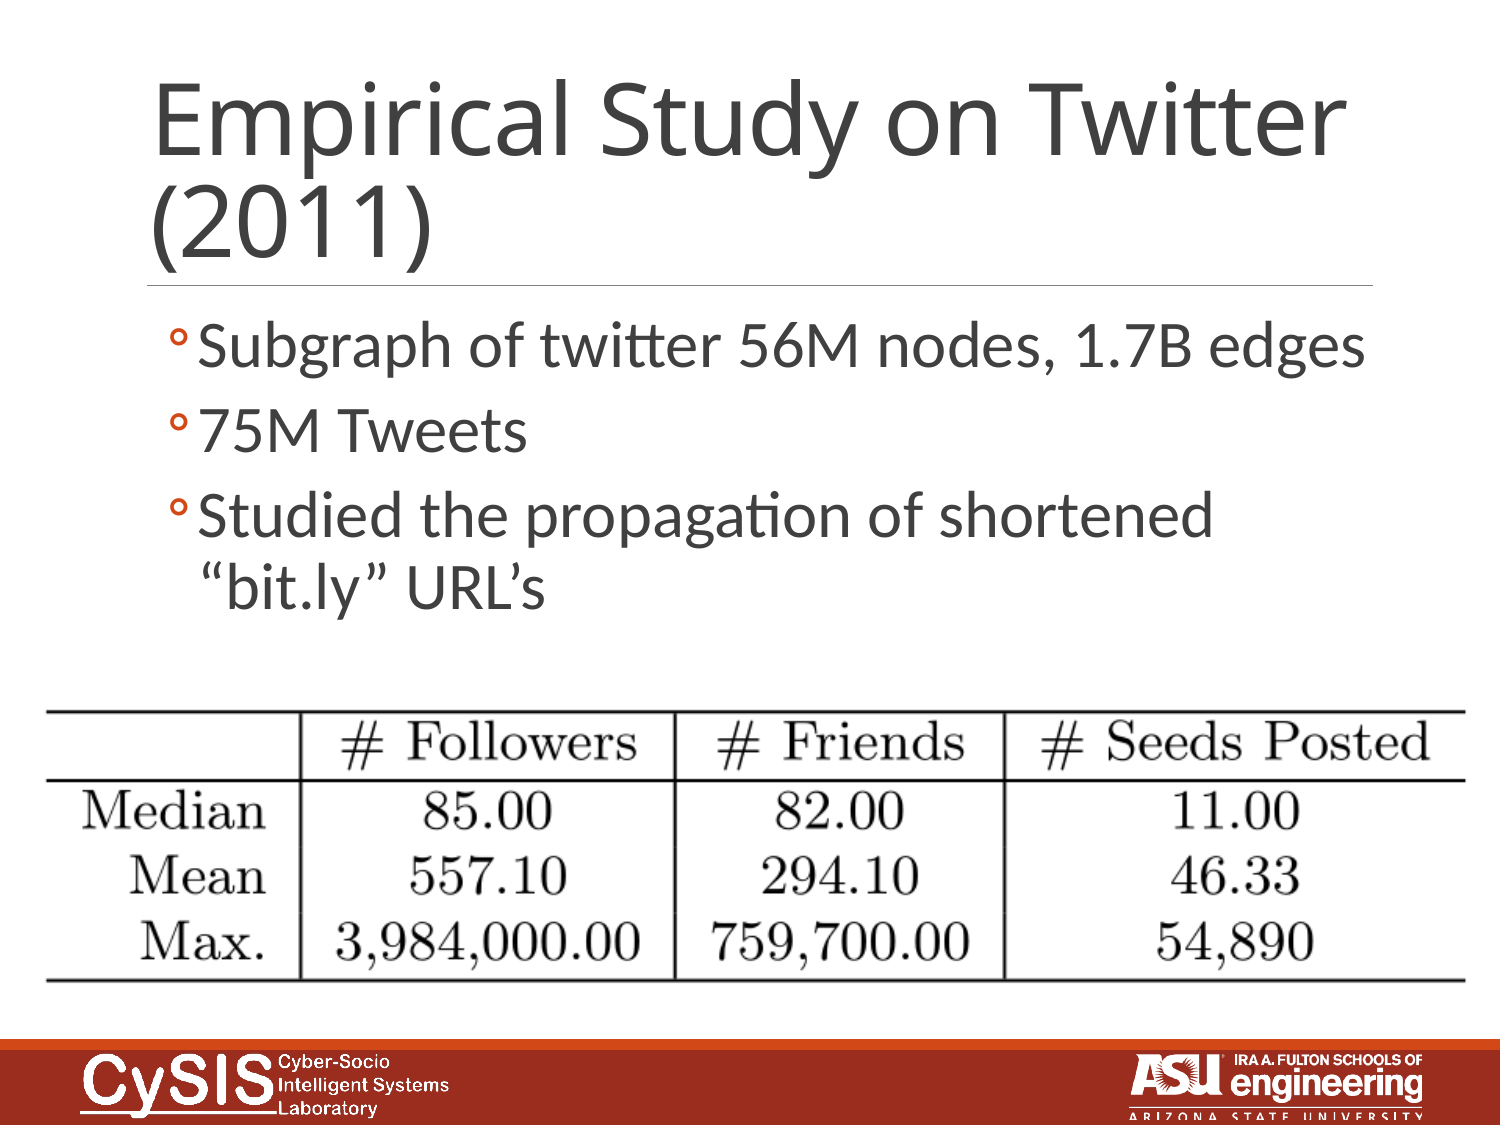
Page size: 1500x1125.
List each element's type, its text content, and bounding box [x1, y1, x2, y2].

title Empirical Study on Twitter (2011) [135, 47, 1373, 285]
list Subgraph of twitter 56M nodes, 1.7B edges 75M Tweets Studied the propagation of shortened “bit.ly” URL’s [135, 302, 1373, 665]
picture [14, 668, 1486, 1125]
